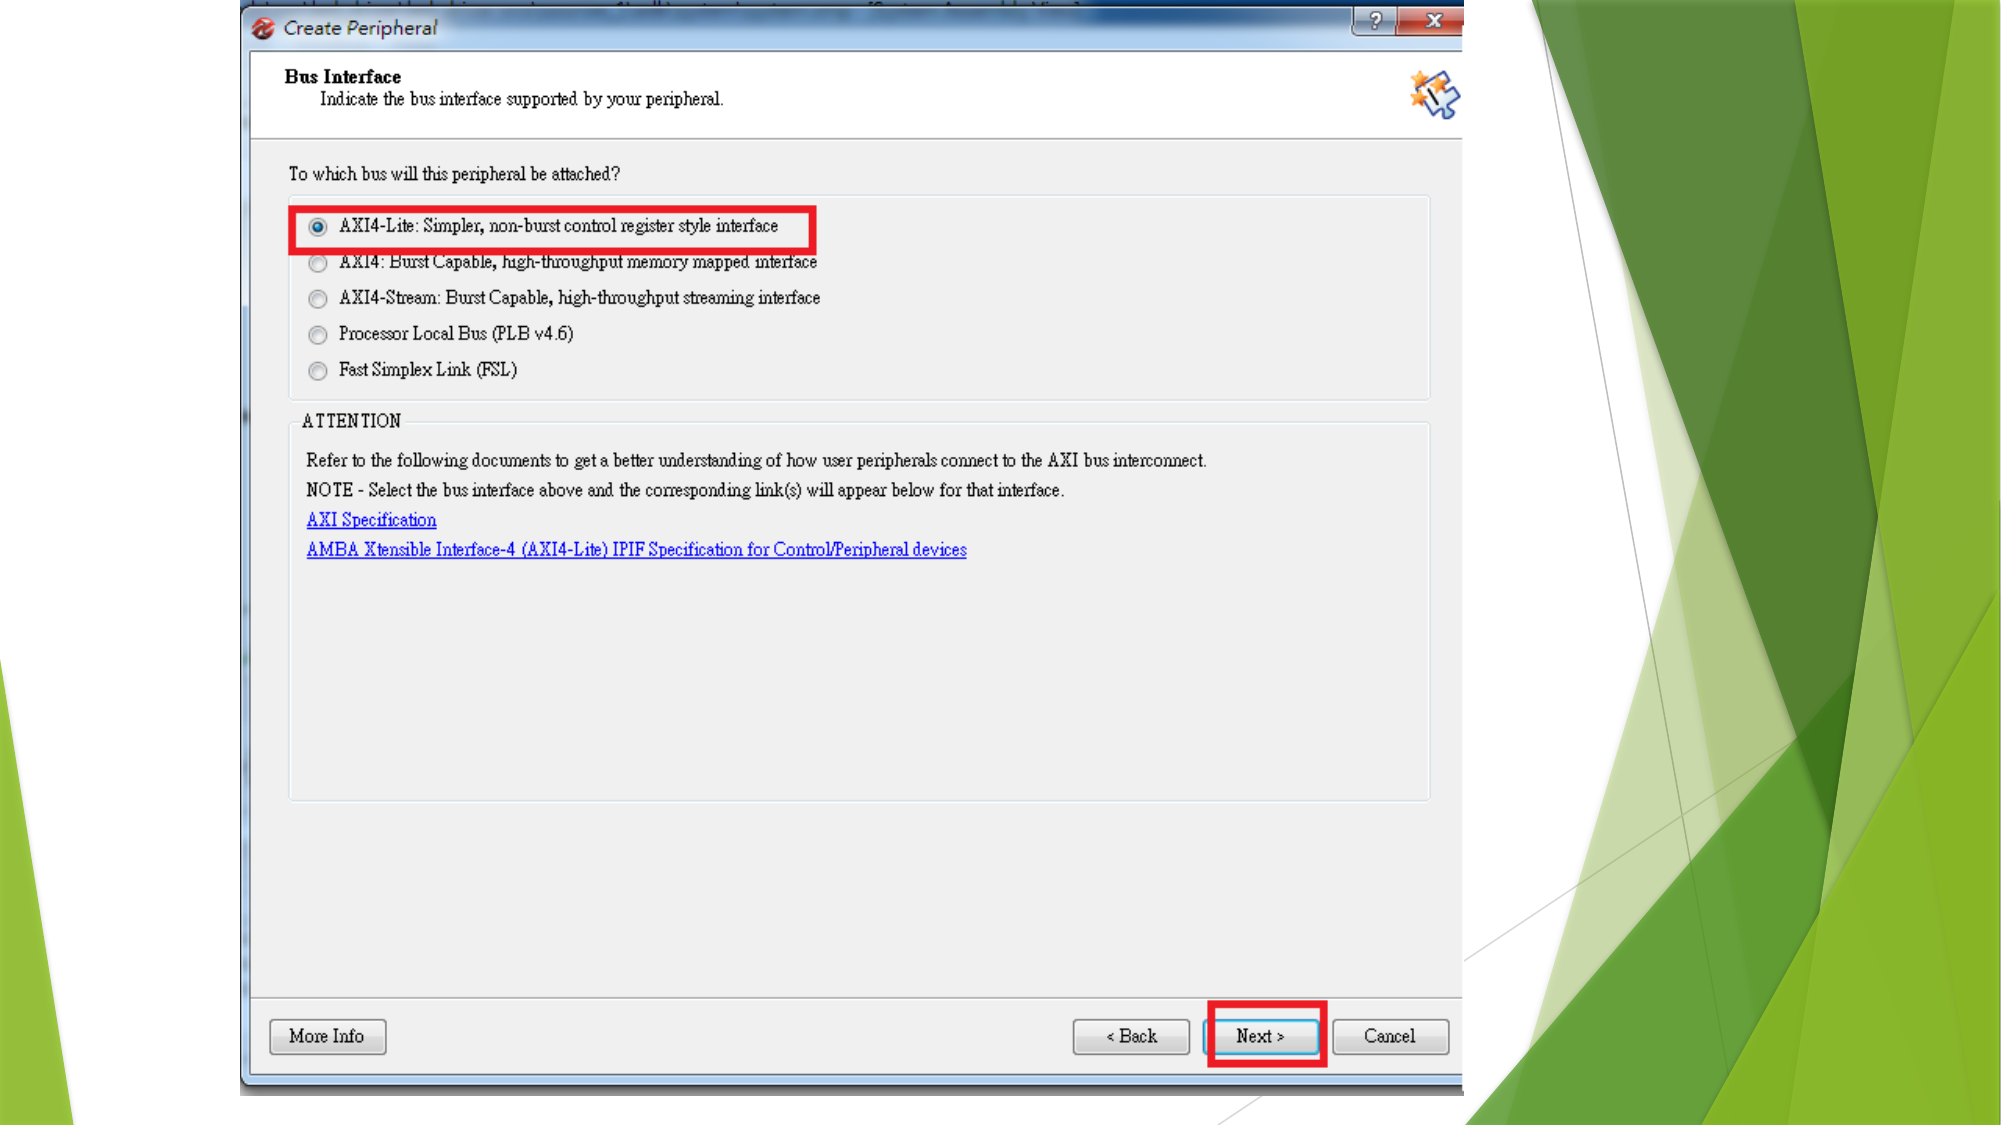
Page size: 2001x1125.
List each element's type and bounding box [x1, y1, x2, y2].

picture [239, 0, 1465, 1096]
